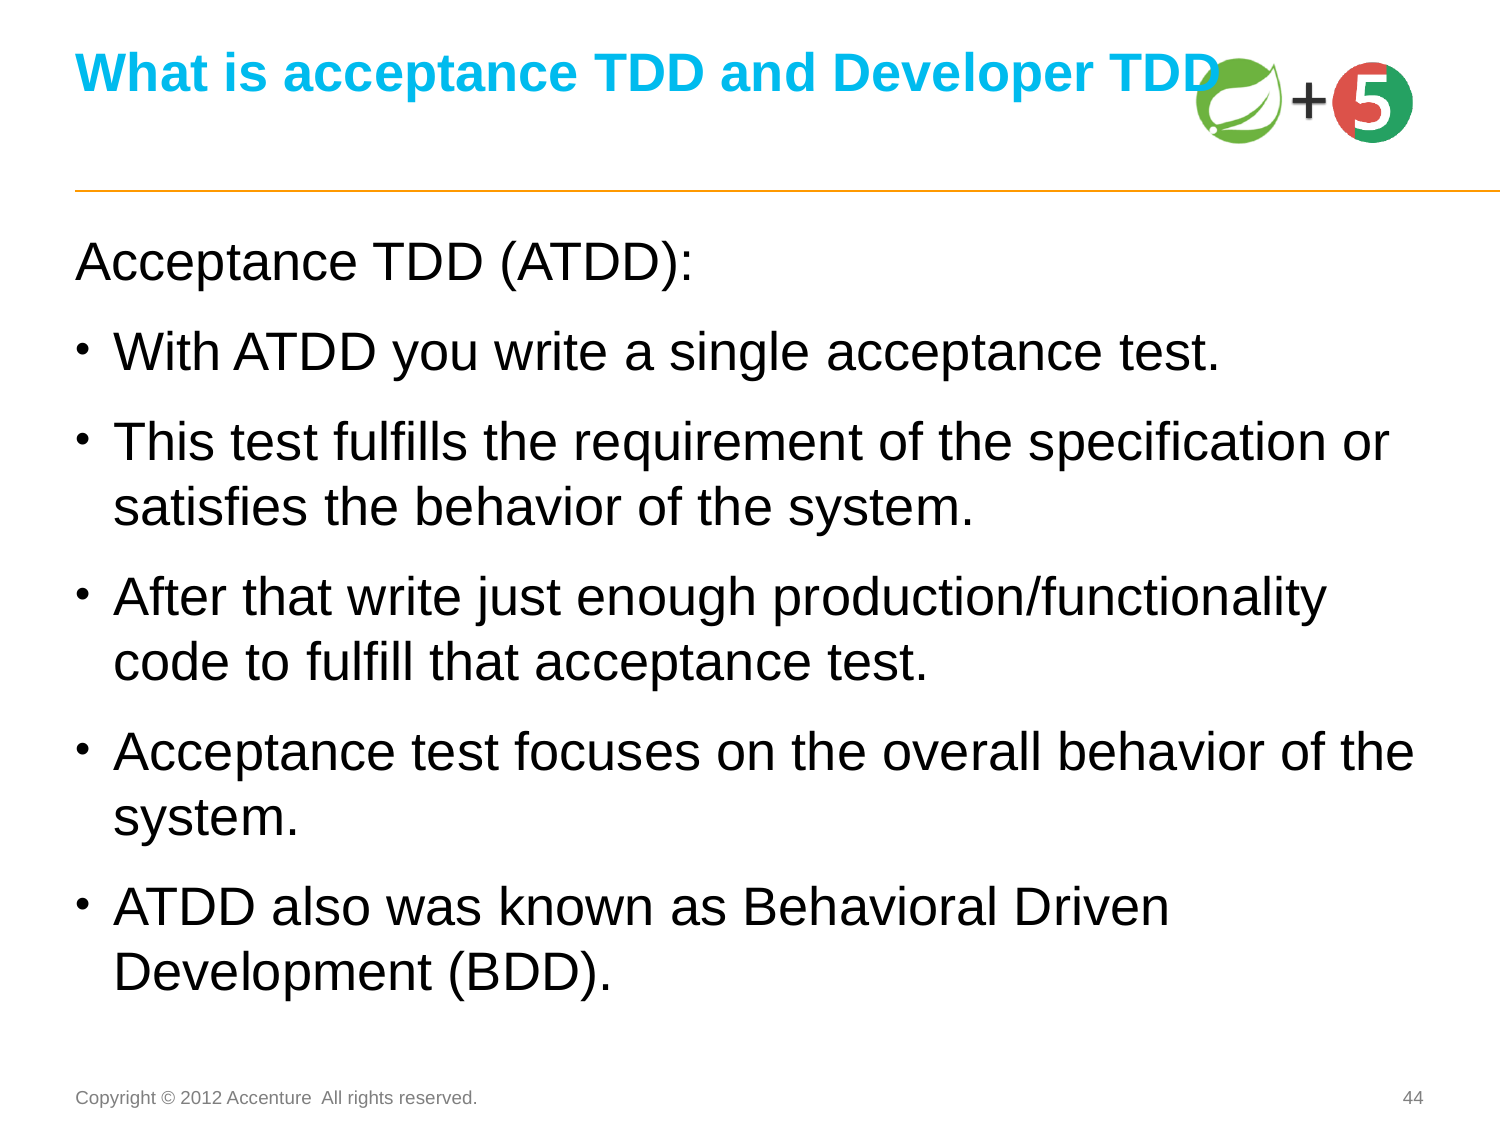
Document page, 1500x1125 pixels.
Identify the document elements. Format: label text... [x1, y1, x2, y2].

title What is acceptance TDD and Developer TDD [75, 27, 1422, 157]
list Acceptance TDD (ATDD): With ATDD you write a single acceptance test. This test fulfills the requirement of the specification or satisfies the behavior of the system. After that write just enough production/functionality code to fulfill that acceptance test. Acceptance test focuses on the overall behavior of the system. ATDD also was known as Behavioral Driven Development (BDD). [75, 226, 1425, 1018]
